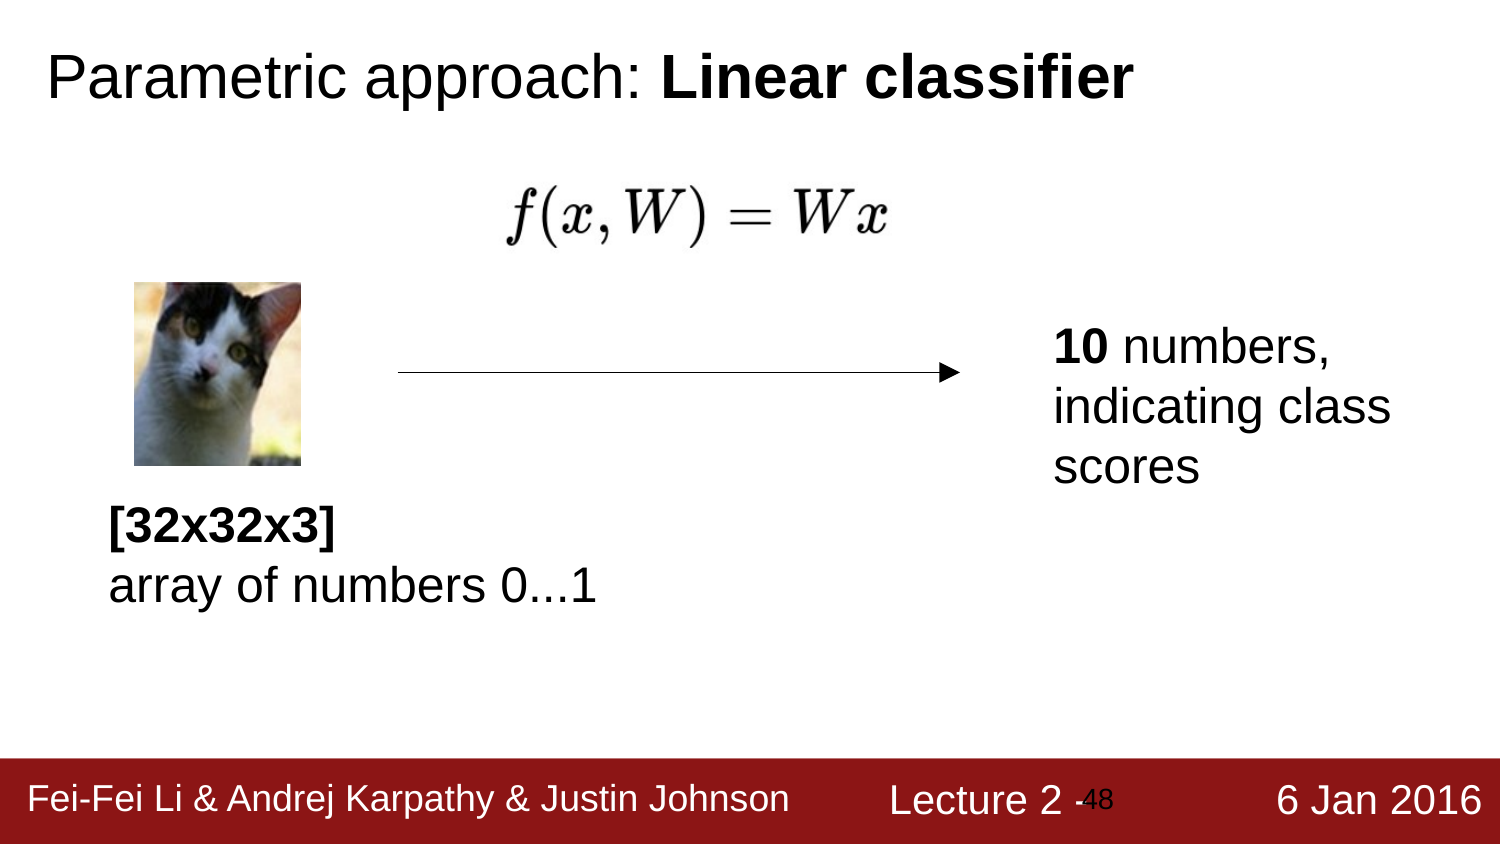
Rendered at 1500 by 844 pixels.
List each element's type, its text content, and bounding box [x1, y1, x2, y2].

text_box 10 numbers, indicating class scores [1038, 298, 1475, 423]
slide_number ‹#› [1066, 765, 1157, 831]
picture [498, 173, 892, 258]
text_box Parametric approach: Linear classifier [30, 20, 1369, 139]
text_box [32x32x3] array of numbers 0...1 [93, 477, 640, 528]
picture [134, 282, 301, 466]
